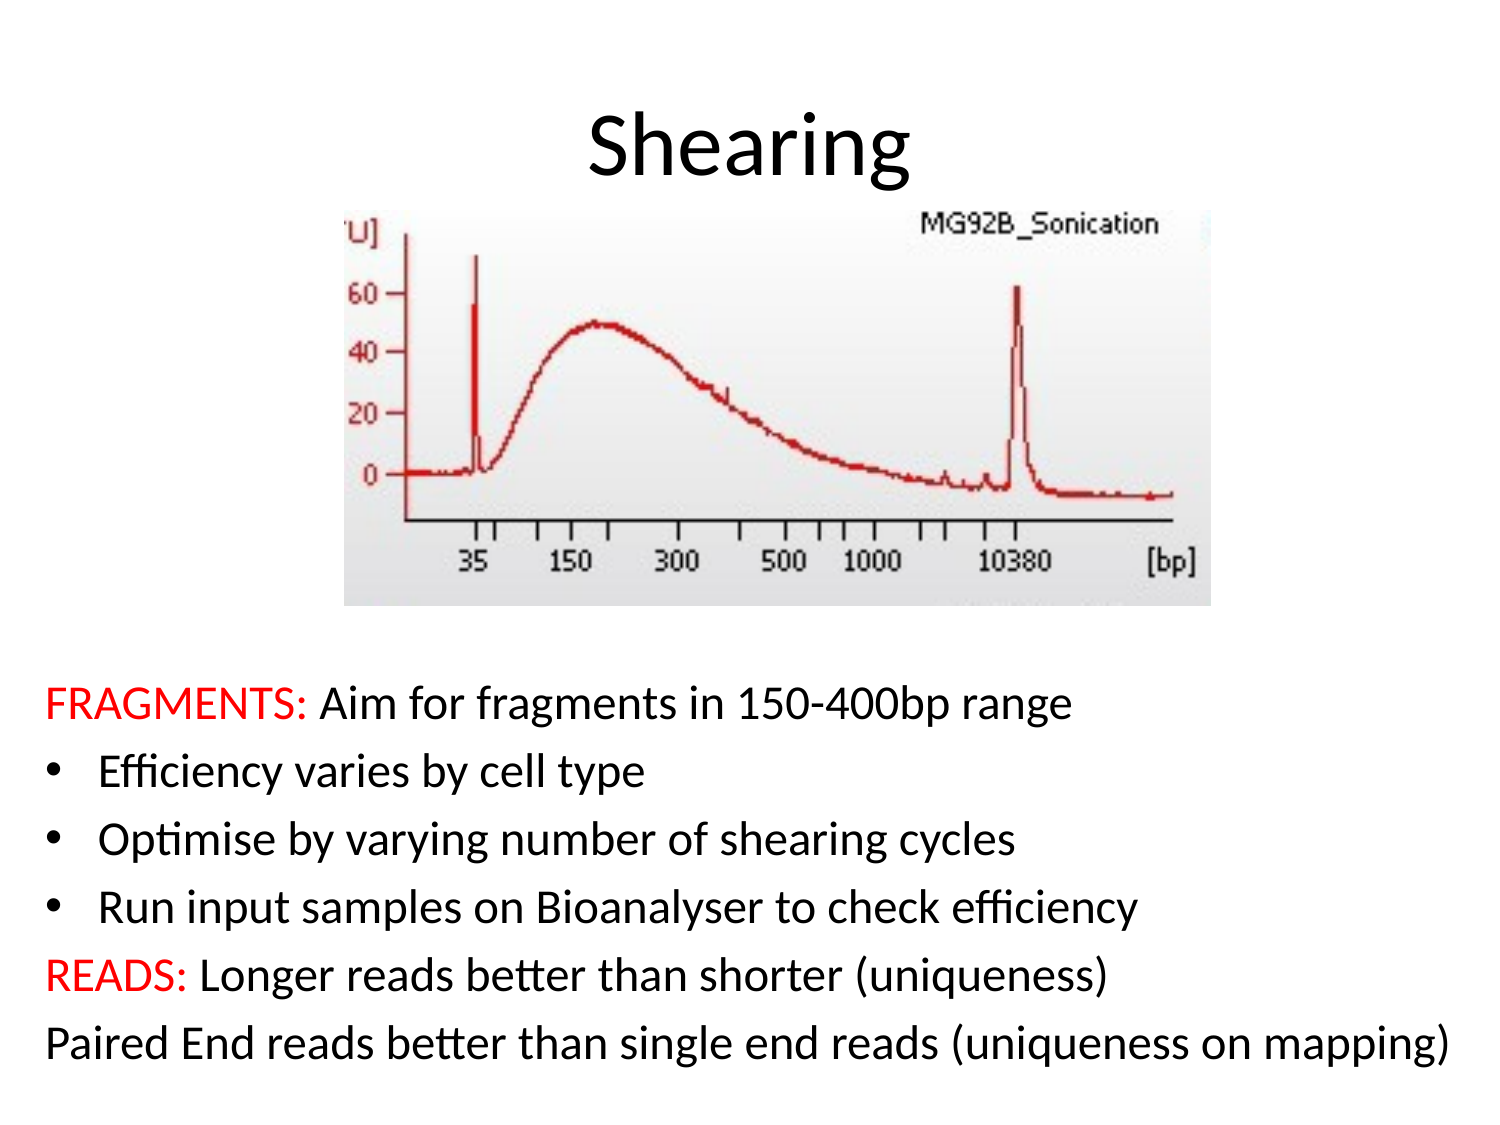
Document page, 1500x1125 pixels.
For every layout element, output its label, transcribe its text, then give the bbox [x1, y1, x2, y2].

title Shearing [75, 45, 1425, 233]
picture [343, 209, 1211, 606]
list FRAGMENTS: Aim for fragments in 150-400bp range Efficiency varies by cell type Optimise by varying number of shearing cycles Run input samples on Bioanalyser to check efficiency READS: Longer reads better than shorter (uniqueness) Paired End reads better than single end reads (uniqueness on mapping) [30, 663, 1476, 1101]
